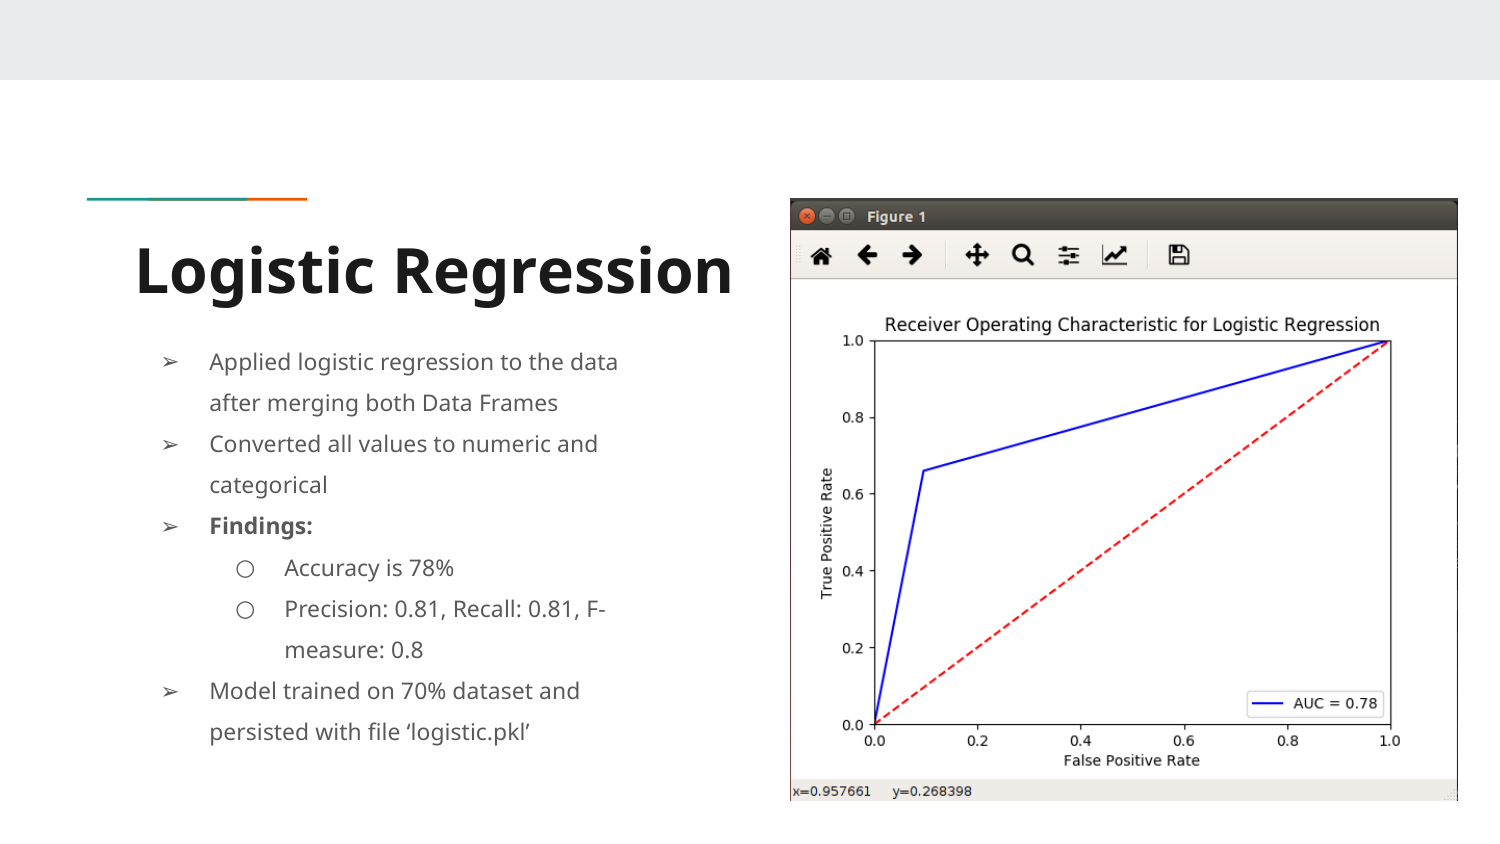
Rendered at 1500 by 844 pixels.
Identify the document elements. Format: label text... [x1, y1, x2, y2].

picture [790, 197, 1458, 801]
list Applied logistic regression to the data after merging both Data Frames Converted all values to numeric and categorical Findings: Accuracy is 78% Precision: 0.81, Recall: 0.81, F-measure: 0.8 Model trained on 70% dataset and persisted with file ‘logistic.pkl’ [119, 318, 651, 801]
title Logistic Regression [119, 216, 785, 305]
